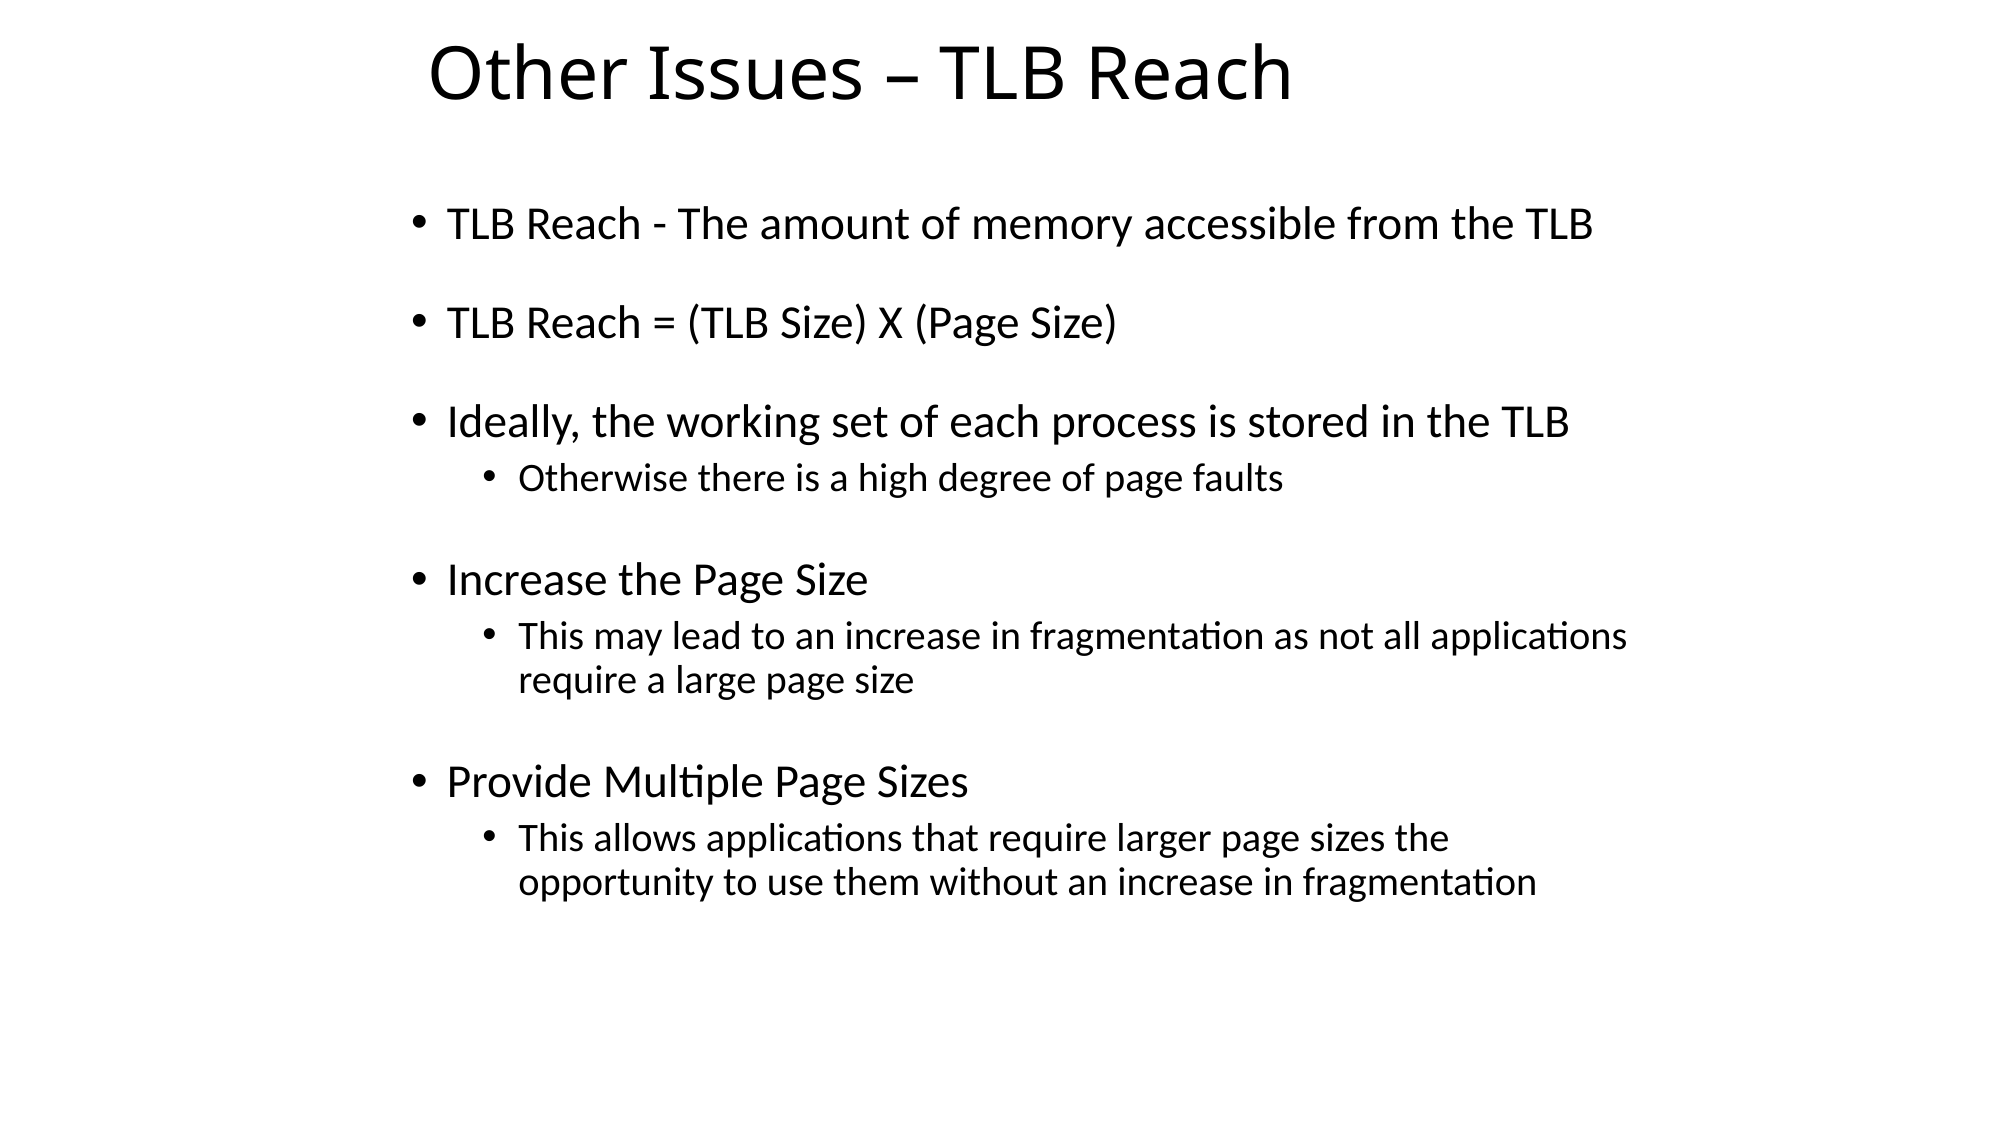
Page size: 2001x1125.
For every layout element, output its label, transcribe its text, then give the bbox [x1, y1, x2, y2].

list TLB Reach - The amount of memory accessible from the TLB TLB Reach = (TLB Size) X (Page Size) Ideally, the working set of each process is stored in the TLB Otherwise there is a high degree of page faults Increase the Page Size This may lead to an increase in fragmentation as not all applications require a large page size Provide Multiple Page Sizes This allows applications that require larger page sizes the opportunity to use them without an increase in fragmentation [396, 191, 1648, 916]
title Other Issues – TLB Reach [412, 28, 1675, 124]
